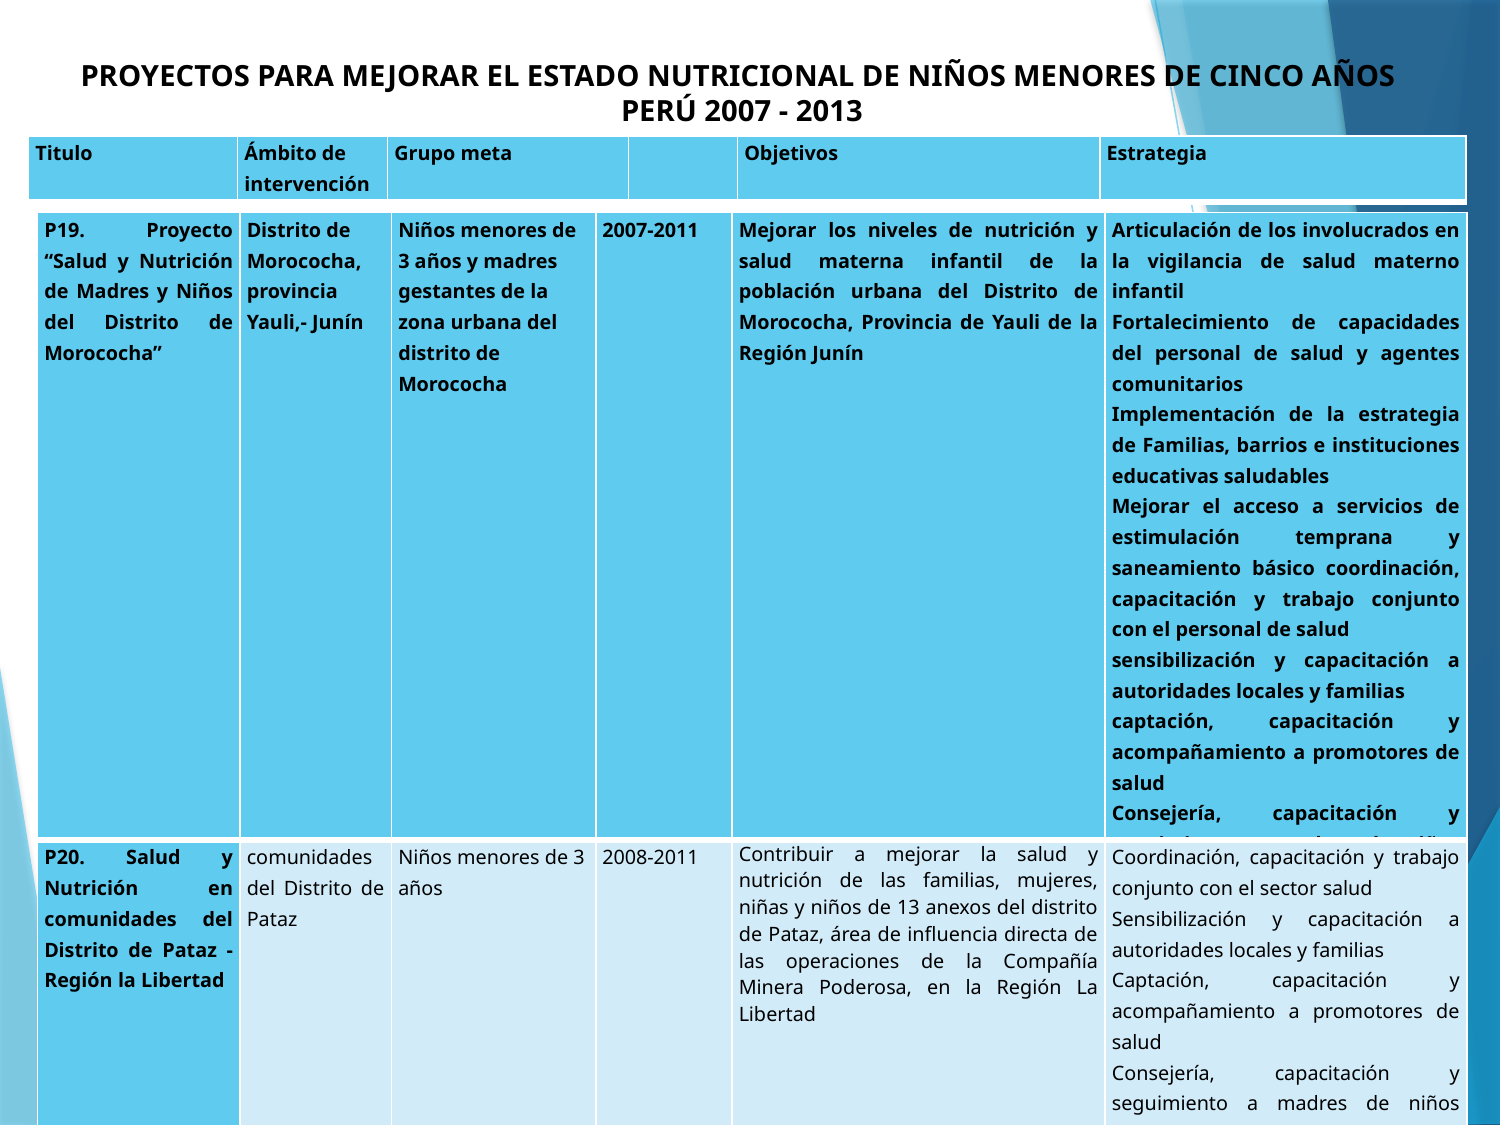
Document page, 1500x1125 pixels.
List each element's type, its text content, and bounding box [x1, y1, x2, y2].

table_header Distrito de Morococha, provincia Yauli,- Junín [241, 213, 391, 837]
table_cell 2008-2011 [597, 843, 731, 1125]
table_cell Contribuir a mejorar la salud y nutrición de las familias, mujeres, niñas y niños de 13 anexos del distrito de Pataz, área de influencia directa de las operaciones de la Compañía Minera Poderosa, en la Región La Libertad [733, 843, 1104, 1125]
table_header Estrategia [1101, 137, 1465, 199]
table_header Mejorar los niveles de nutrición y salud materna infantil de la población urbana del Distrito de Morococha, Provincia de Yauli de la Región Junín [733, 213, 1104, 837]
table_cell P20. Salud y Nutrición en comunidades del Distrito de Pataz - Región la Libertad [38, 843, 239, 1125]
table_cell comunidades del Distrito de Pataz [241, 843, 391, 1125]
table_header [629, 137, 737, 199]
table_header 2007-2011 [597, 213, 731, 837]
table_cell Niños menores de 3 años [392, 843, 595, 1125]
table_header Ámbito de intervención [238, 137, 387, 199]
table_header Objetivos [738, 137, 1099, 199]
table_header P19. Proyecto “Salud y Nutrición de Madres y Niños del Distrito de Morococha” [38, 213, 239, 837]
table_cell Coordinación, capacitación y trabajo conjunto con el sector salud Sensibilización y capacitación a autoridades locales y familias Captación, capacitación y acompañamiento a promotores de salud Consejería, capacitación y seguimiento a madres de niños menores de 3 años y gestantes [1106, 843, 1466, 1125]
table_header Articulación de los involucrados en la vigilancia de salud materno infantil Fortalecimiento de capacidades del personal de salud y agentes comunitarios Implementación de la estrategia de Familias, barrios e instituciones educativas saludables Mejorar el acceso a servicios de estimulación temprana y saneamiento básico coordinación, capacitación y trabajo conjunto con el personal de salud sensibilización y capacitación a autoridades locales y familias captación, capacitación y acompañamiento a promotores de salud Consejería, capacitación y seguimiento a madres de niños menores de 3 años y gestantes [1106, 213, 1466, 837]
text_box PROYECTOS PARA MEJORAR EL ESTADO NUTRICIONAL DE NIÑOS MENORES DE CINCO AÑOS PERÚ 2007 - 2013 [17, 49, 1468, 135]
table_header Titulo [29, 137, 237, 199]
table_header Grupo meta [388, 137, 628, 199]
table_header Niños menores de 3 años y madres gestantes de la zona urbana del distrito de Morococha [392, 213, 595, 837]
